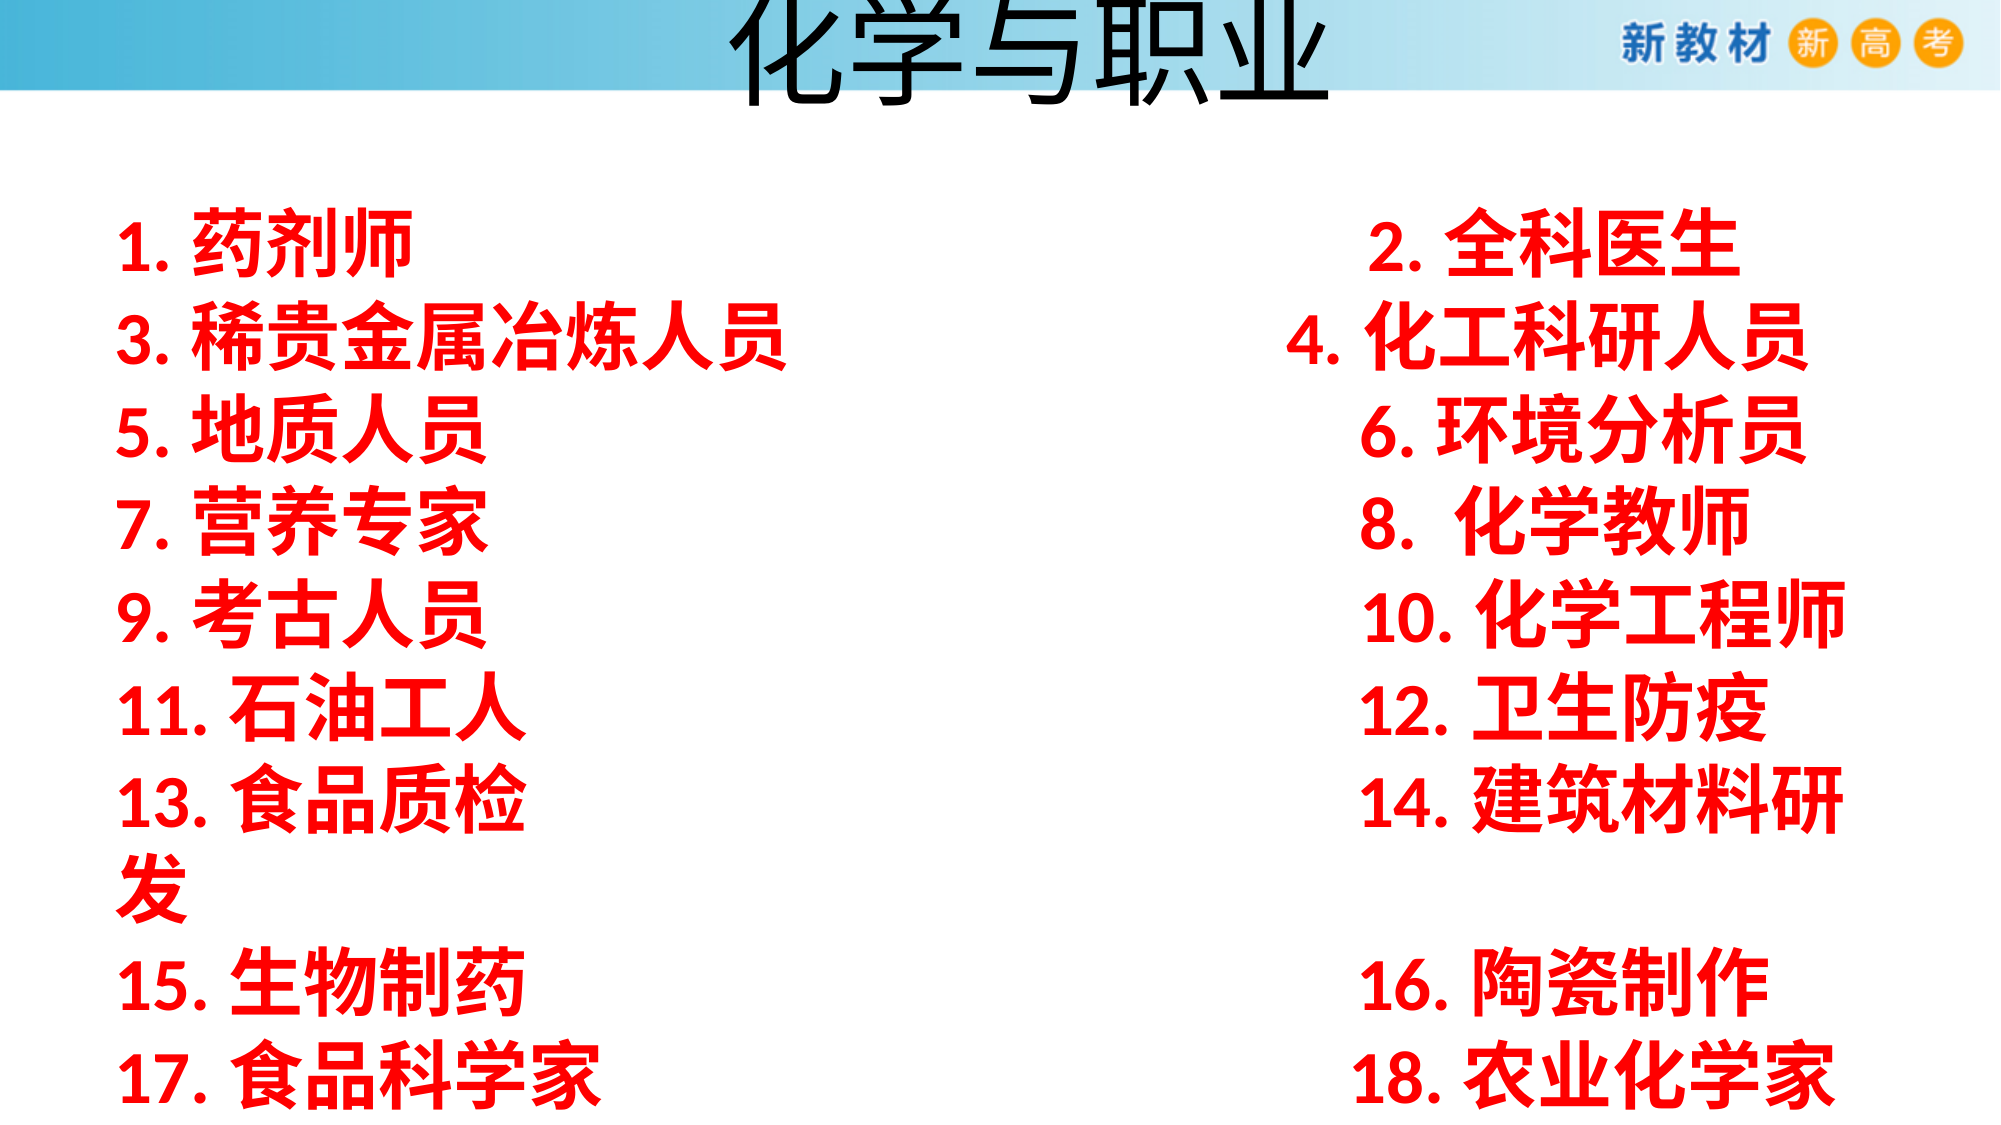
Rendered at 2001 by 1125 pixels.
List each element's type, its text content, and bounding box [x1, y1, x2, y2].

list 1.药剂师 2.全科医生 3.稀贵金属冶炼人员 4.化工科研人员 5.地质人员 6.环境分析员 7.营养专家 8. 化学教师 9.考古人员 10.化学工程师 11.石油工人 12.卫生防疫 13.食品质检 14.建筑材料研发 15.生物制药 16.陶瓷制作 17.食品科学家 18.农业化学家 19.护士 20.化学实验室管理员 [99, 189, 1900, 932]
title 化学与职业 [130, 0, 1931, 141]
picture [0, 0, 2001, 1125]
